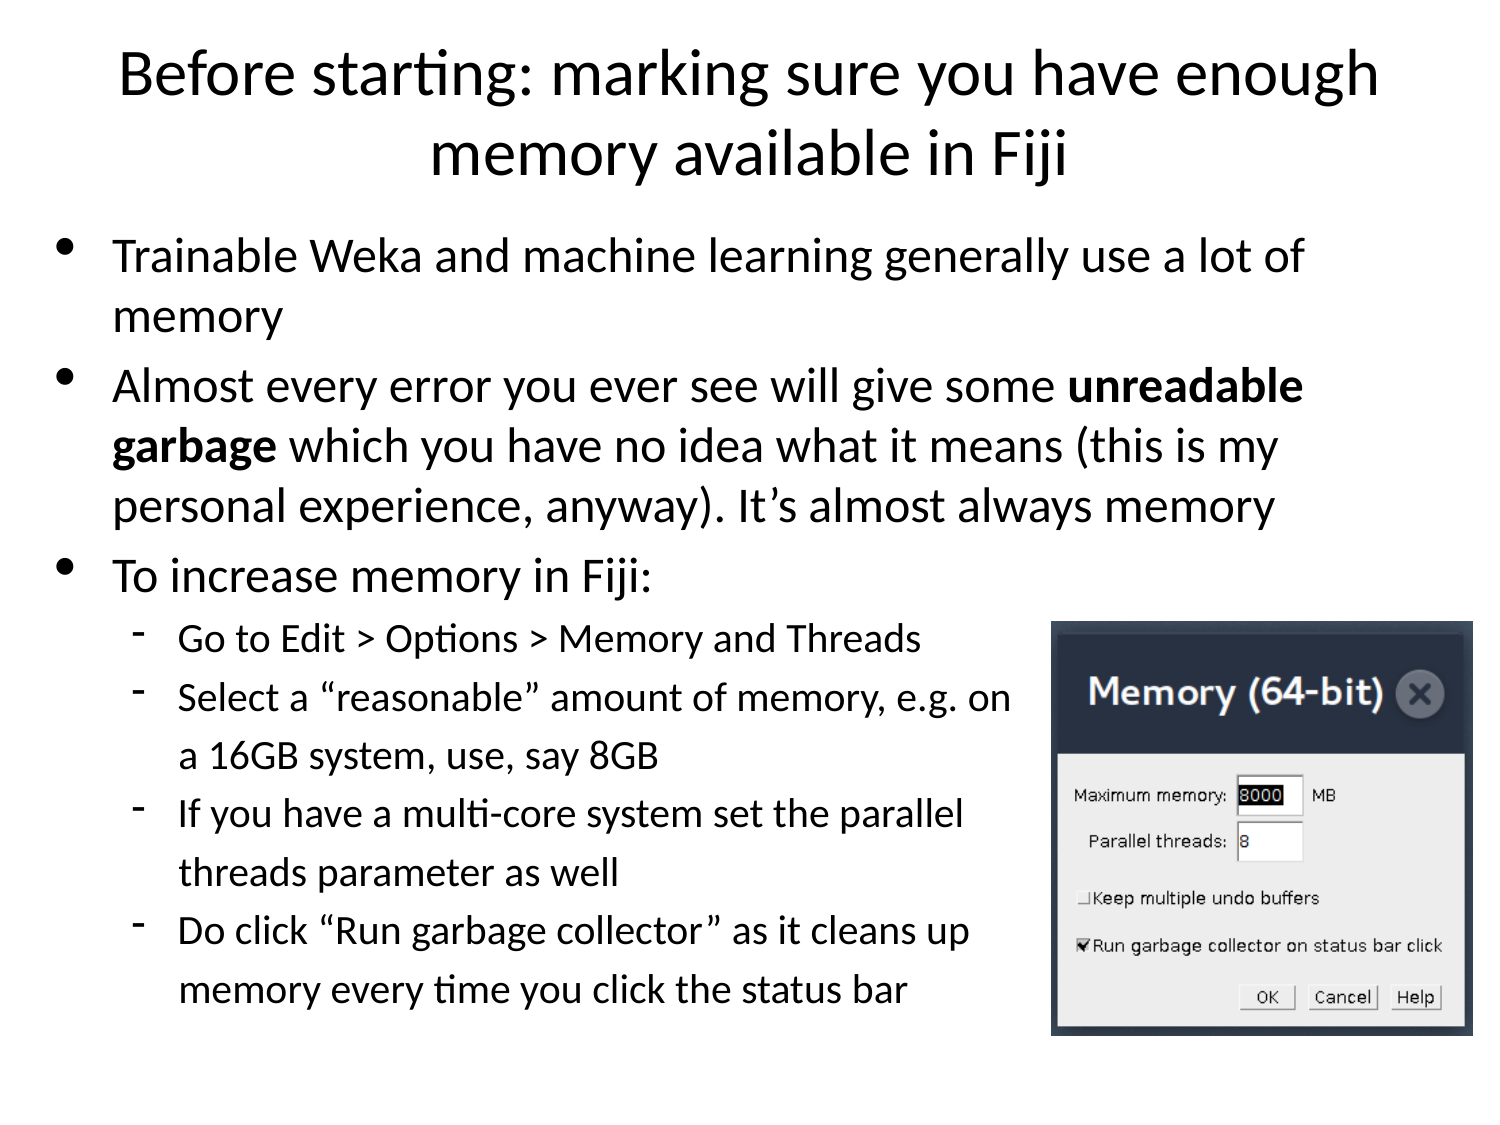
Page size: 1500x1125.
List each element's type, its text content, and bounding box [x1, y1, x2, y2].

text_box Trainable Weka and machine learning generally use a lot of memory Almost every error you ever see will give some unreadable garbage which you have no idea what it means (this is my personal experience, anyway). It’s almost always memory To increase memory in Fiji: Go to Edit > Options > Memory and Threads Select a “reasonable” amount of memory, e.g. on a 16GB system, use, say 8GB If you have a multi-core system set the parallel threads parameter as well Do click “Run garbage collector” as it cleans up memory every time you click the status bar [41, 215, 1391, 1036]
text_box Before starting: marking sure you have enough memory available in Fiji [74, 45, 1425, 172]
picture [1051, 621, 1474, 1036]
